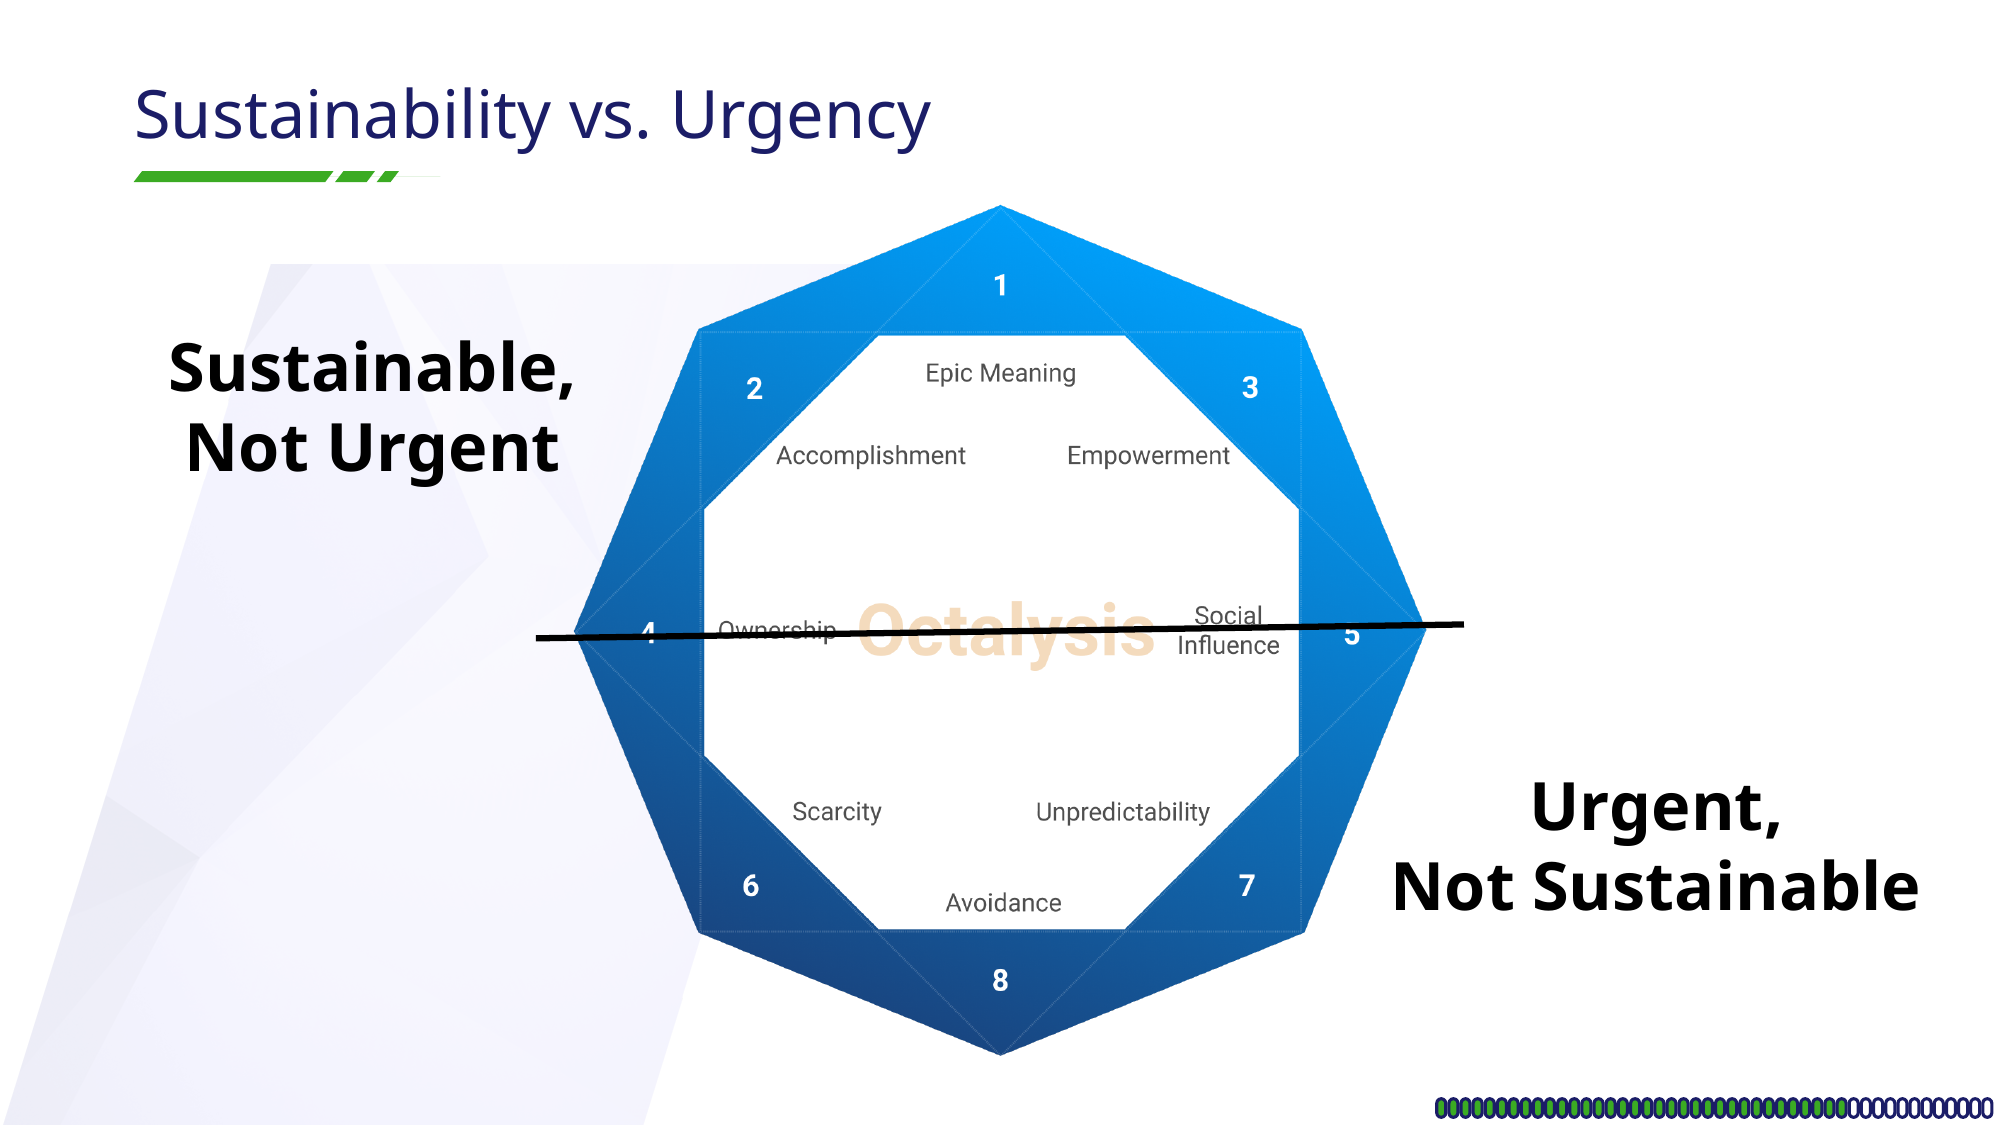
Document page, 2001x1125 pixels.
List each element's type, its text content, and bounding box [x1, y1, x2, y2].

text_box [1922, 1098, 1932, 1118]
text_box [1764, 1098, 1774, 1118]
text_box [535, 624, 1465, 639]
text_box [1448, 1098, 1458, 1118]
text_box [131, 169, 442, 183]
text_box [1642, 1098, 1652, 1118]
text_box [1788, 1098, 1798, 1118]
text_box [1594, 1098, 1604, 1118]
text_box [1497, 1098, 1507, 1118]
text_box [1509, 1098, 1519, 1118]
text_box [1934, 1098, 1944, 1118]
text_box [1970, 1098, 1980, 1118]
text_box [1824, 1098, 1835, 1118]
text_box [1982, 1098, 1992, 1118]
text_box [1812, 1098, 1822, 1118]
text_box [1545, 1098, 1555, 1118]
text_box [1897, 1098, 1908, 1118]
text_box [1630, 1098, 1640, 1118]
text_box [1473, 1098, 1483, 1118]
text_box [1606, 1098, 1616, 1118]
text_box [1436, 1098, 1446, 1118]
text_box [1461, 1098, 1471, 1118]
text_box [1861, 1098, 1871, 1118]
text_box [1691, 1098, 1701, 1118]
text_box [1667, 1098, 1677, 1118]
text_box [1910, 1098, 1920, 1118]
text_box [1727, 1098, 1737, 1118]
text_box [1800, 1098, 1810, 1118]
text_box [1533, 1098, 1543, 1118]
text_box Sustainability vs. Urgency [119, 64, 1667, 160]
text_box Urgent, Not Sustainable [1438, 751, 1968, 936]
text_box [1703, 1098, 1713, 1118]
text_box [1739, 1098, 1749, 1118]
text_box [1485, 1098, 1495, 1118]
text_box [1521, 1098, 1531, 1118]
text_box [1885, 1098, 1895, 1118]
text_box [1958, 1098, 1968, 1118]
text_box [1776, 1098, 1786, 1118]
text_box [1654, 1098, 1664, 1118]
text_box [1569, 1098, 1579, 1118]
text_box [1581, 1098, 1591, 1118]
text_box [1837, 1098, 1847, 1118]
text_box [1715, 1098, 1725, 1118]
text_box [1873, 1098, 1883, 1118]
text_box [1557, 1098, 1567, 1118]
text_box [1946, 1098, 1956, 1118]
text_box [1752, 1098, 1762, 1118]
text_box [1679, 1098, 1689, 1118]
text_box [1849, 1098, 1859, 1118]
text_box [1618, 1098, 1628, 1118]
picture [2, 198, 1433, 1125]
